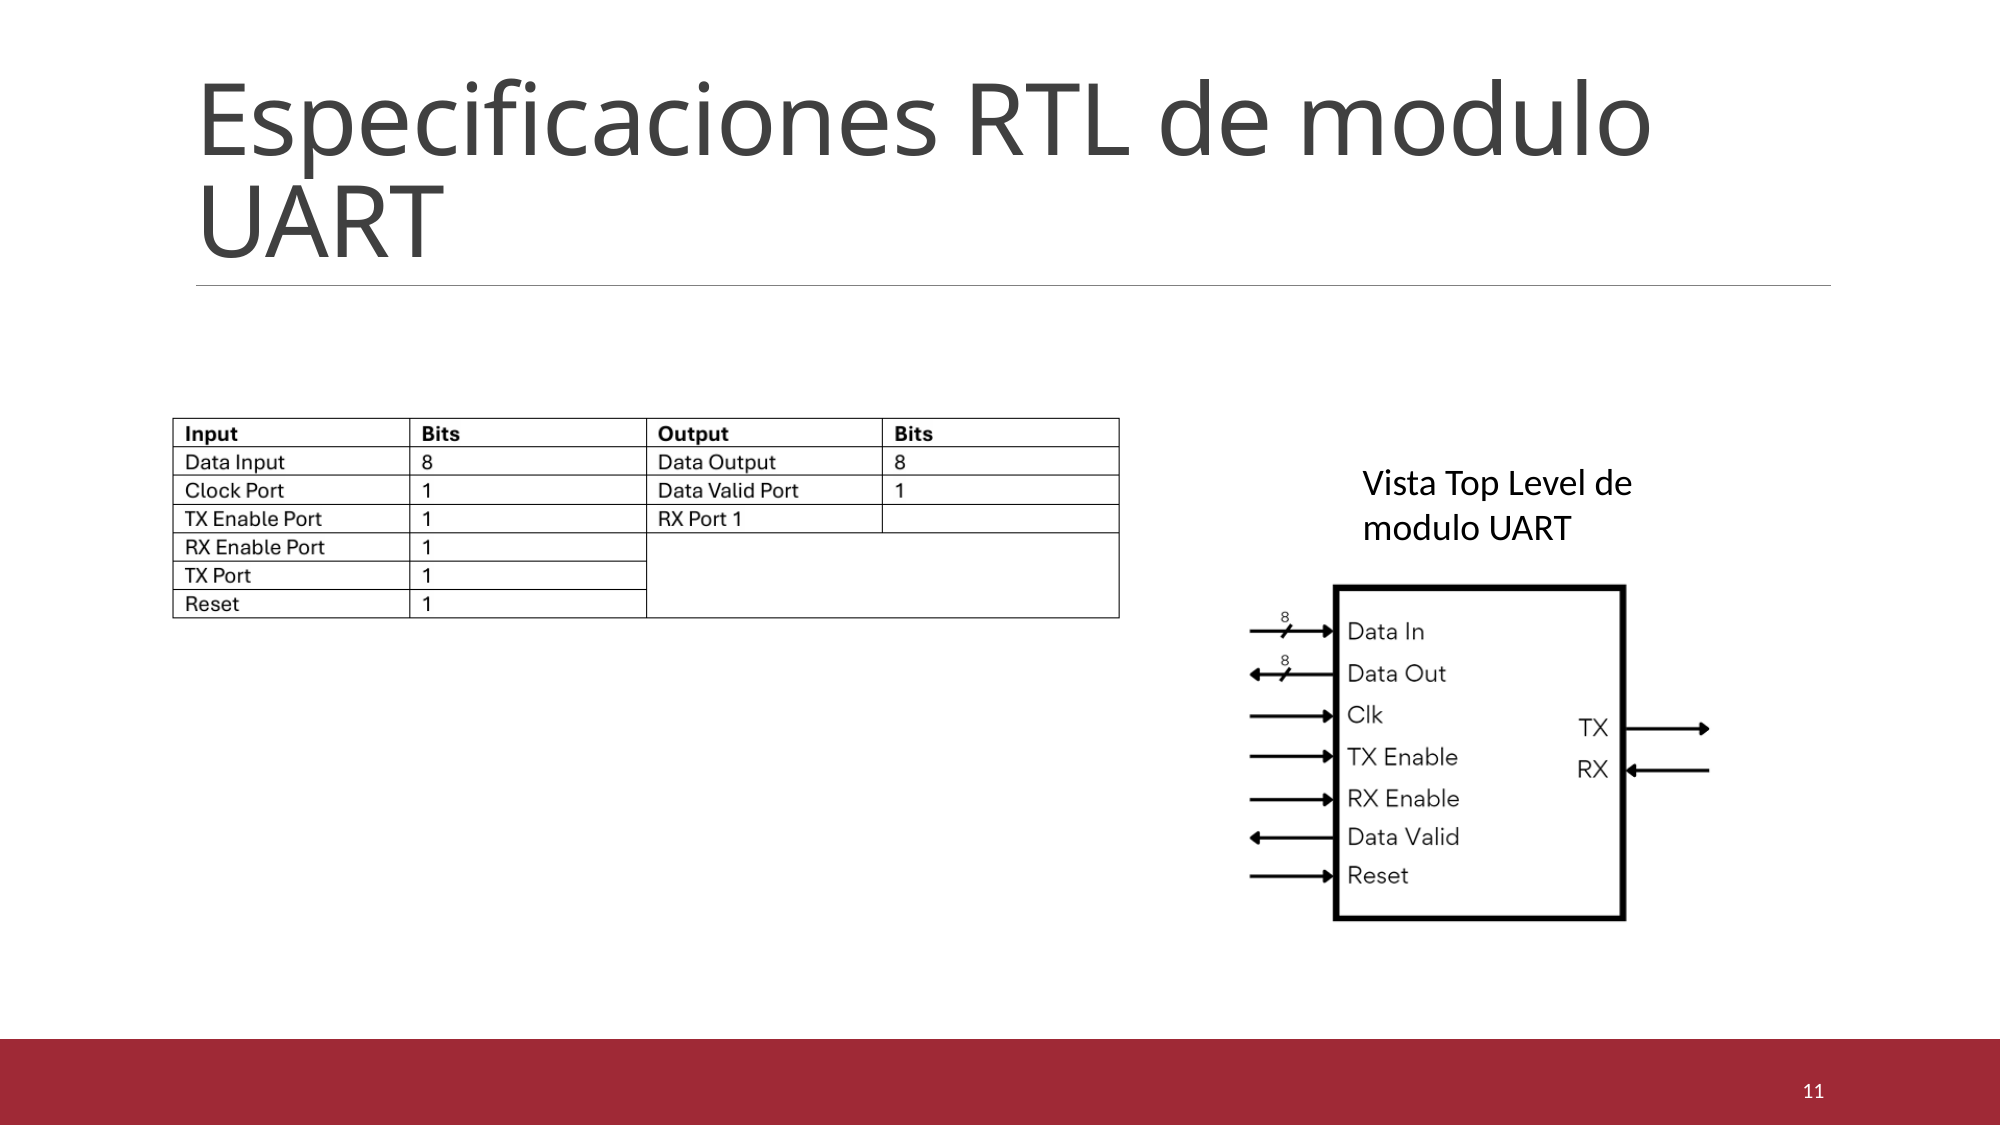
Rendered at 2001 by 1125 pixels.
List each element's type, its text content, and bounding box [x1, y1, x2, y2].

picture [160, 400, 1128, 631]
text_box Vista Top Level de modulo UART [1347, 450, 1732, 555]
slide_number 11 [1624, 1059, 1840, 1120]
picture [1215, 568, 1733, 964]
title Especificaciones RTL de modulo UART [180, 47, 1830, 285]
